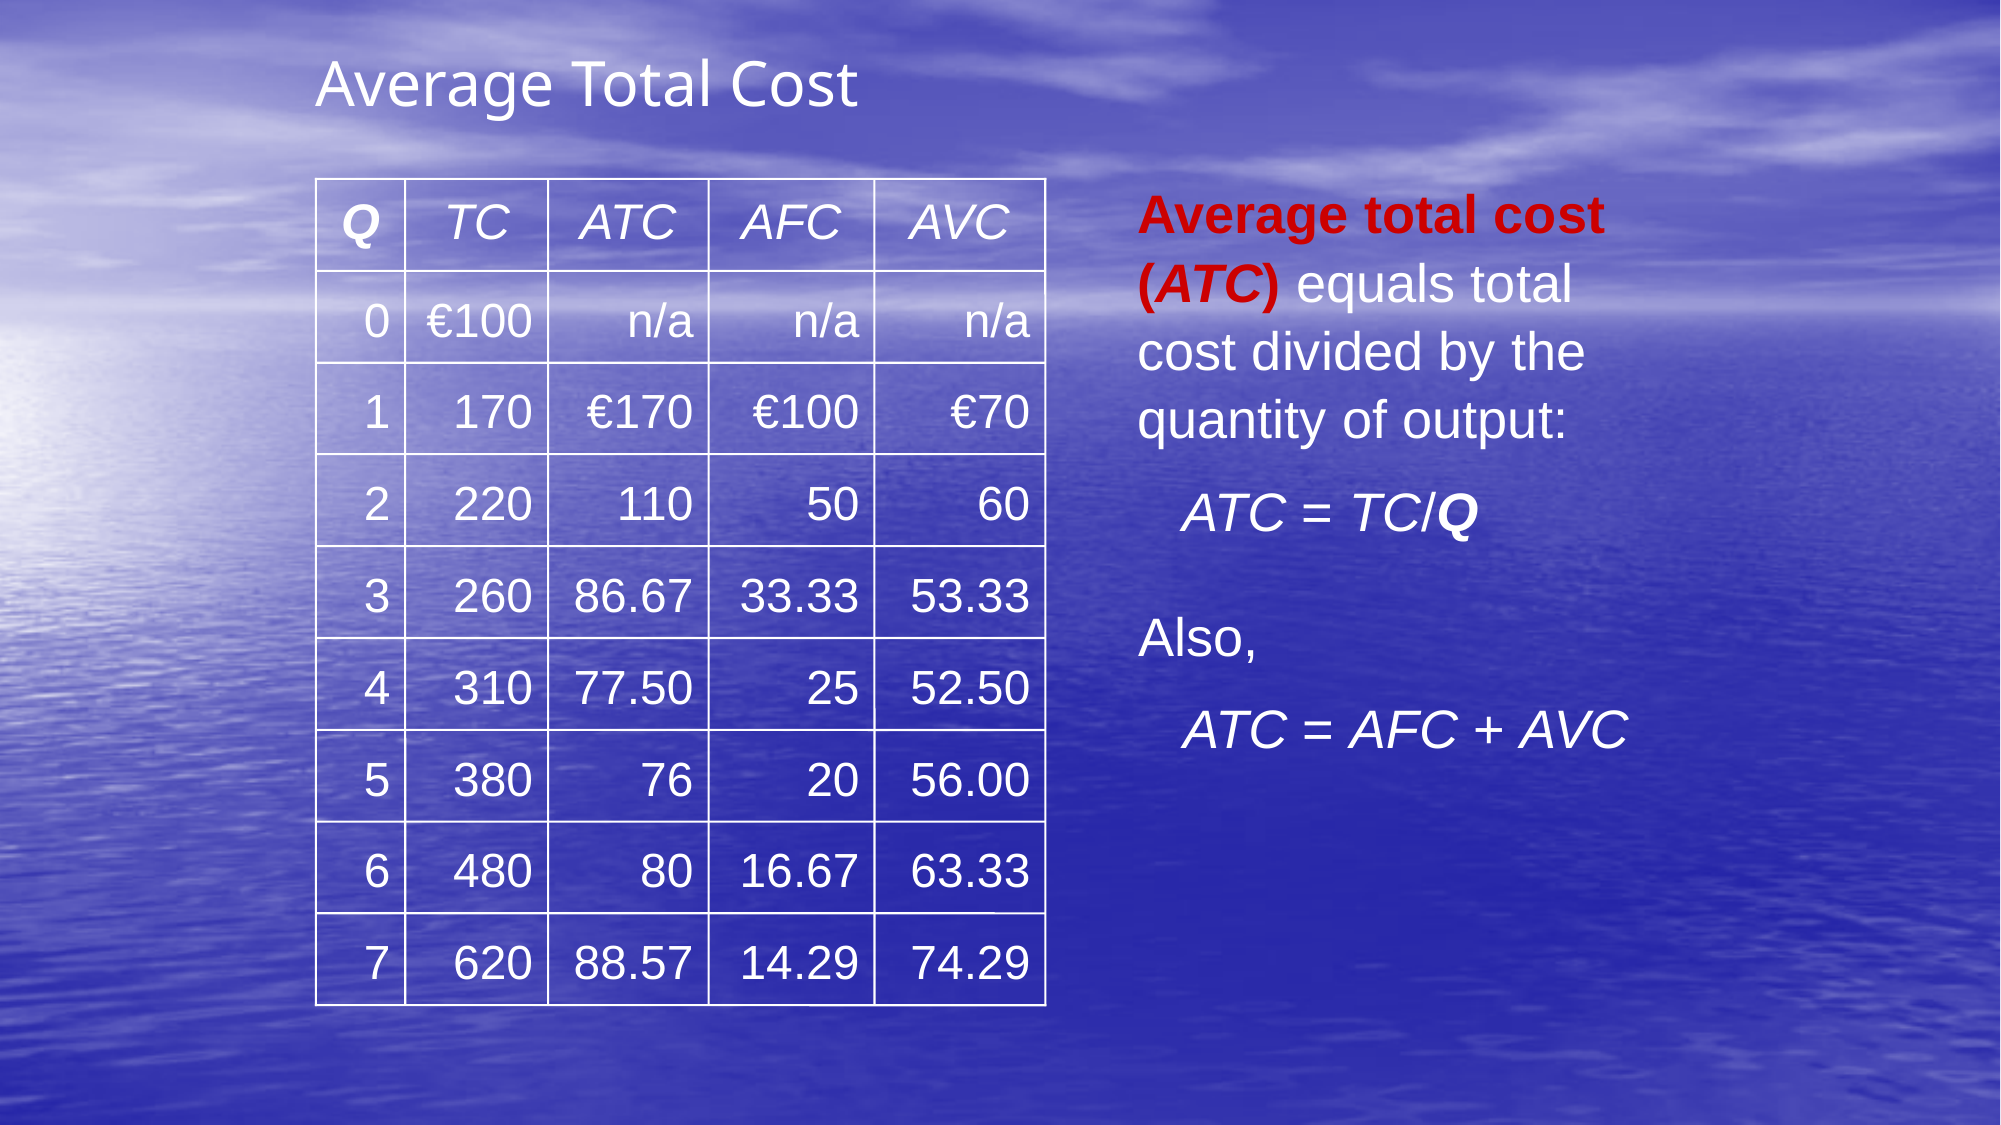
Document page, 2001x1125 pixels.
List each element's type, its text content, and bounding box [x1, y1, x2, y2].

text_box ATC [549, 179, 708, 270]
text_box 2 [316, 455, 405, 546]
text_box 310 [406, 638, 548, 729]
text_box €100 [406, 271, 548, 362]
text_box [548, 270, 708, 1006]
text_box 6 [316, 822, 405, 913]
text_box 4 [316, 638, 405, 729]
text_box Average total cost (ATC) equals total cost divided by the quantity of output: ATC = TC/Q [1122, 169, 1679, 569]
text_box TC [406, 179, 548, 270]
text_box 5 [316, 730, 405, 821]
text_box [708, 178, 1046, 1006]
text_box 0 [316, 271, 405, 362]
text_box 170 [406, 363, 548, 454]
text_box 3 [316, 547, 405, 637]
text_box 260 [406, 547, 548, 637]
text_box 1 [316, 363, 405, 454]
text_box 480 [406, 822, 548, 913]
text_box 7 [316, 914, 405, 1005]
text_box 220 [406, 455, 548, 546]
text_box Also, ATC = AFC + AVC [1123, 591, 1702, 791]
text_box Q [316, 179, 405, 270]
text_box 620 [406, 914, 548, 1005]
title Average Total Cost [300, 28, 1360, 136]
text_box 380 [406, 730, 548, 821]
